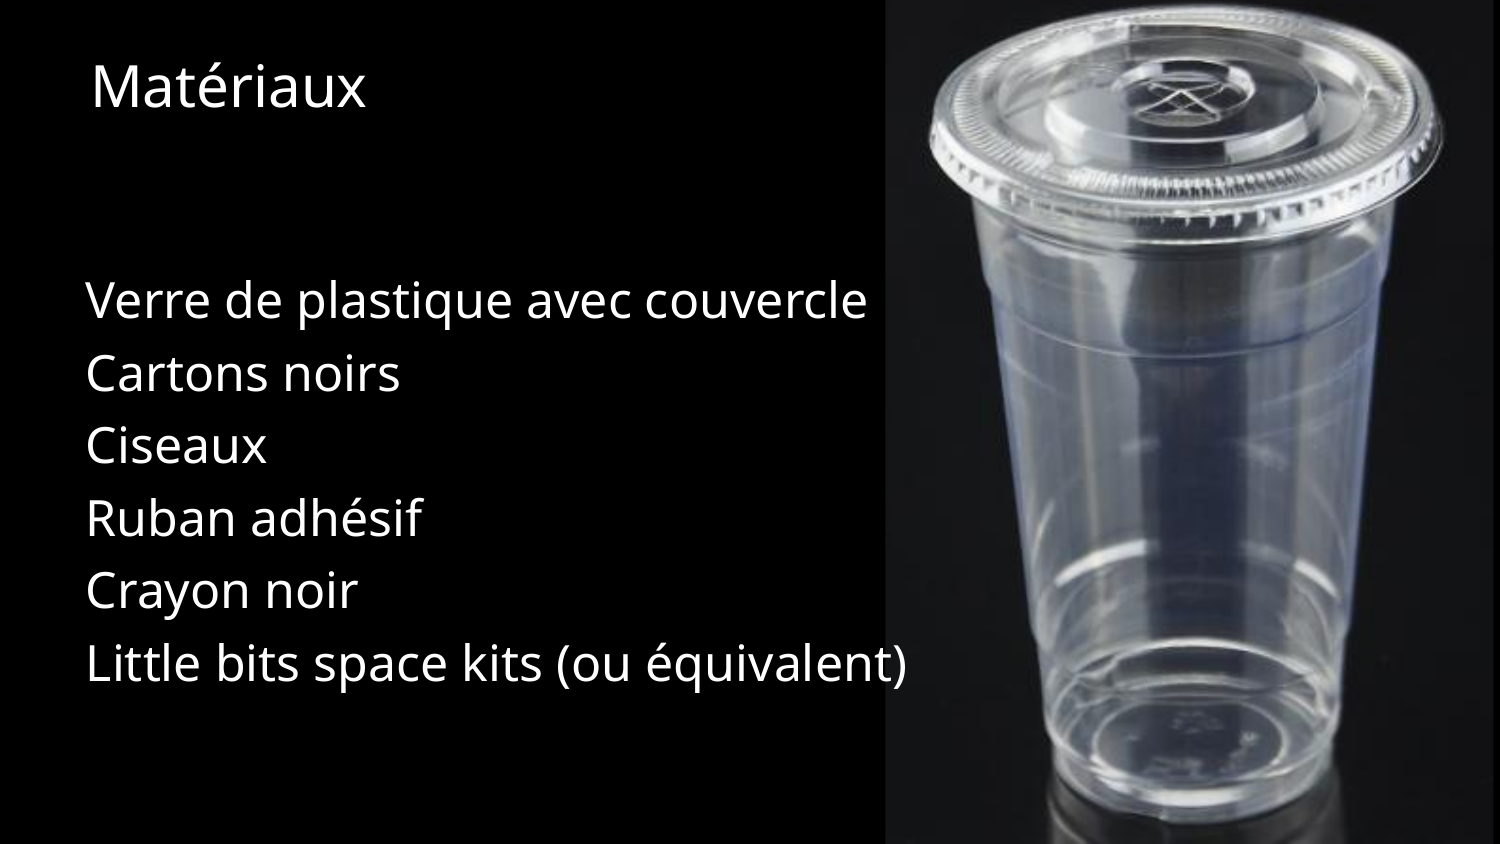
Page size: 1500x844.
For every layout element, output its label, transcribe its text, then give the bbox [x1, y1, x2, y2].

text_box Verre de plastique avec couvercle Cartons noirs Ciseaux Ruban adhésif Crayon noir Little bits space kits (ou équivalent) [70, 253, 879, 818]
title Matériaux [75, 33, 614, 221]
picture [885, 0, 1494, 844]
